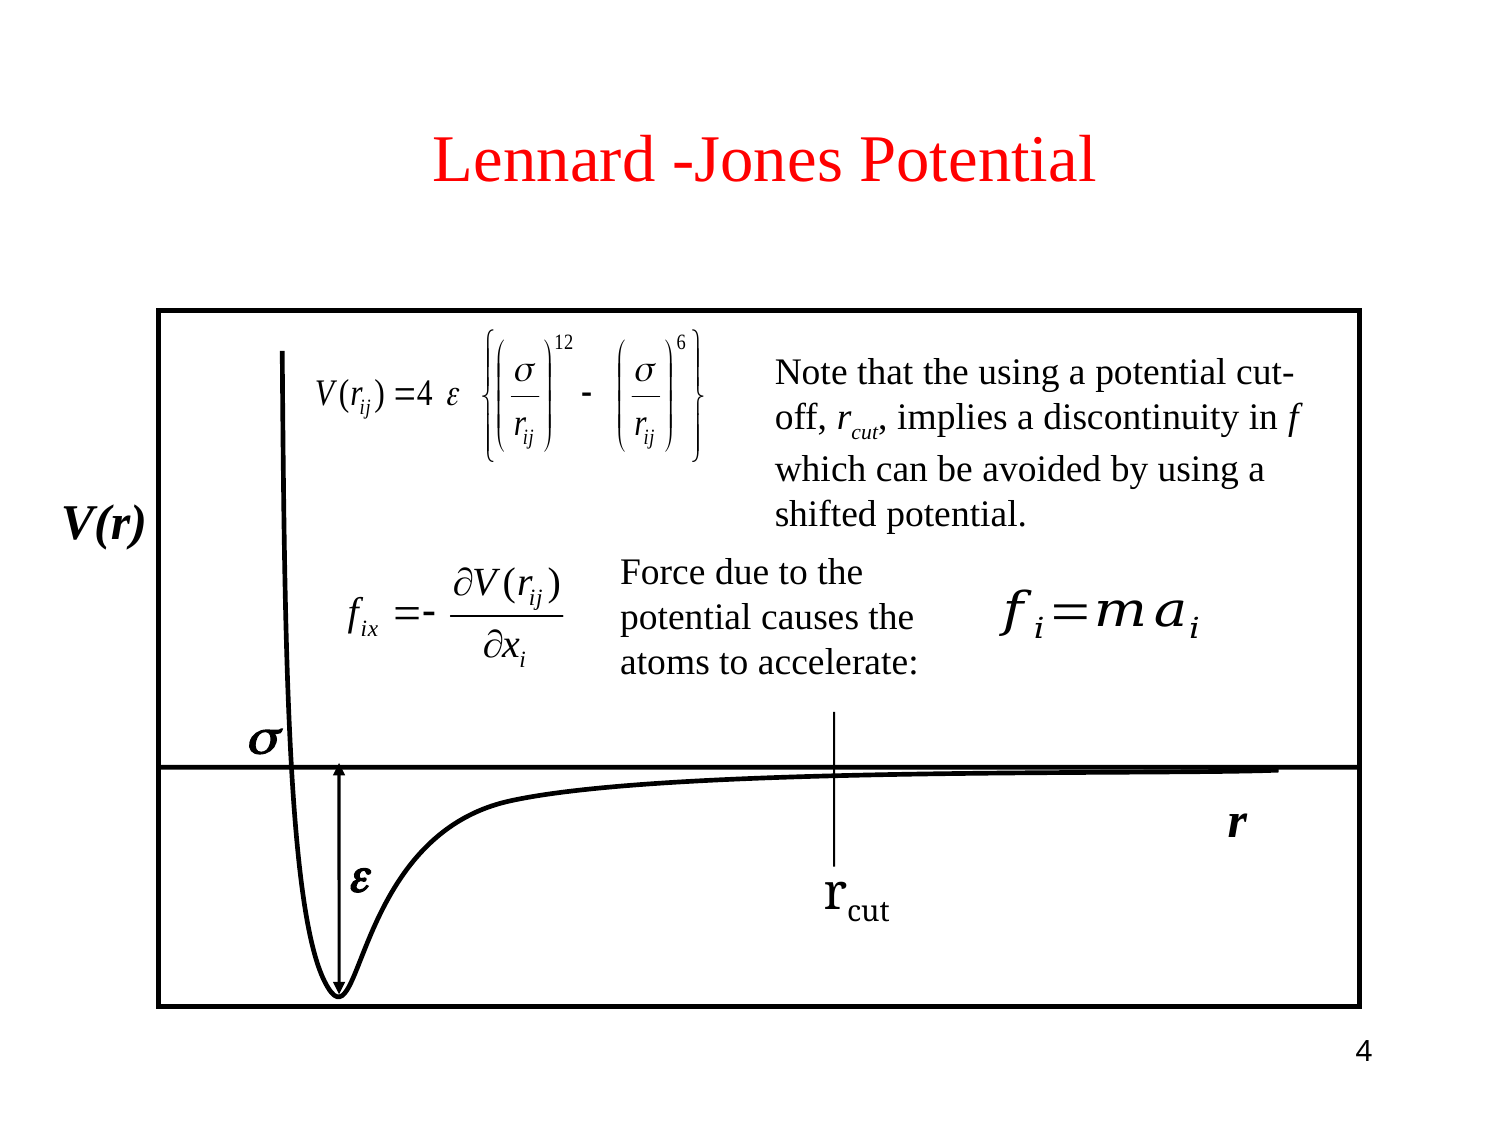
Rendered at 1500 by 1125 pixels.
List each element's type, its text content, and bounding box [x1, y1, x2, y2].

text_box e [332, 834, 338, 910]
text_box [332, 762, 346, 995]
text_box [333, 555, 571, 677]
title Lennard -Jones Potential [127, 45, 1403, 264]
text_box [282, 350, 1279, 997]
text_box Force due to the potential causes the atoms to accelerate: [605, 539, 944, 690]
text_box Note that the using a potential cut-off, rcut, implies a discontinuity in f which can be avoided by using a shifted potential. [760, 340, 1339, 541]
slide_number 4 [1074, 1025, 1388, 1100]
text_box rcut [808, 851, 924, 935]
text_box e [340, 834, 384, 910]
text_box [312, 320, 712, 472]
text_box r [1212, 780, 1263, 856]
text_box [158, 768, 1360, 1007]
text_box s [230, 696, 291, 771]
text_box [158, 310, 1360, 767]
text_box V(r) [46, 481, 162, 557]
